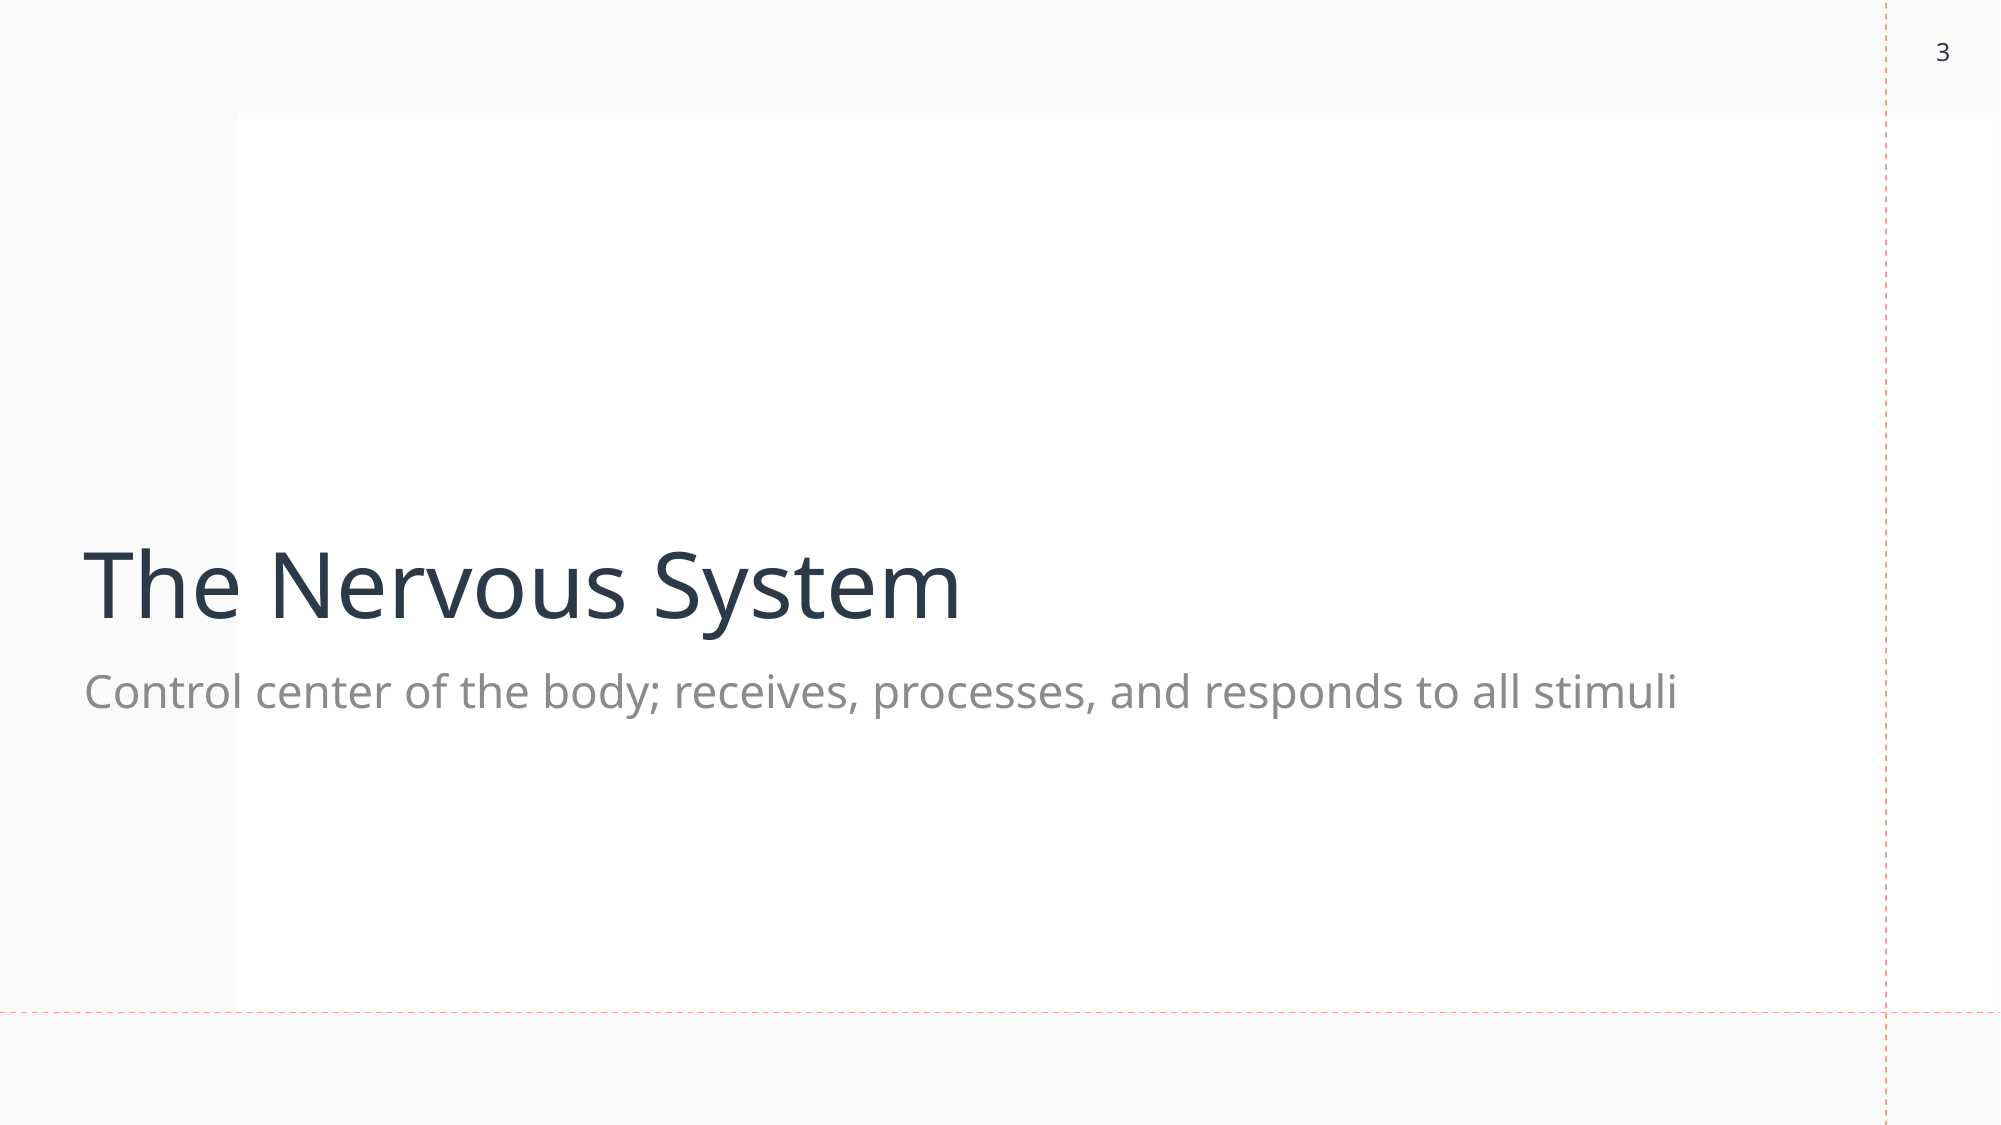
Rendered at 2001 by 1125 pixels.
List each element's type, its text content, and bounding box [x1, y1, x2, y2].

list Control center of the body; receives, processes, and responds to all stimuli [68, 649, 1794, 896]
slide_number 3 [1886, 0, 2000, 110]
title The Nervous System [68, 177, 1794, 646]
